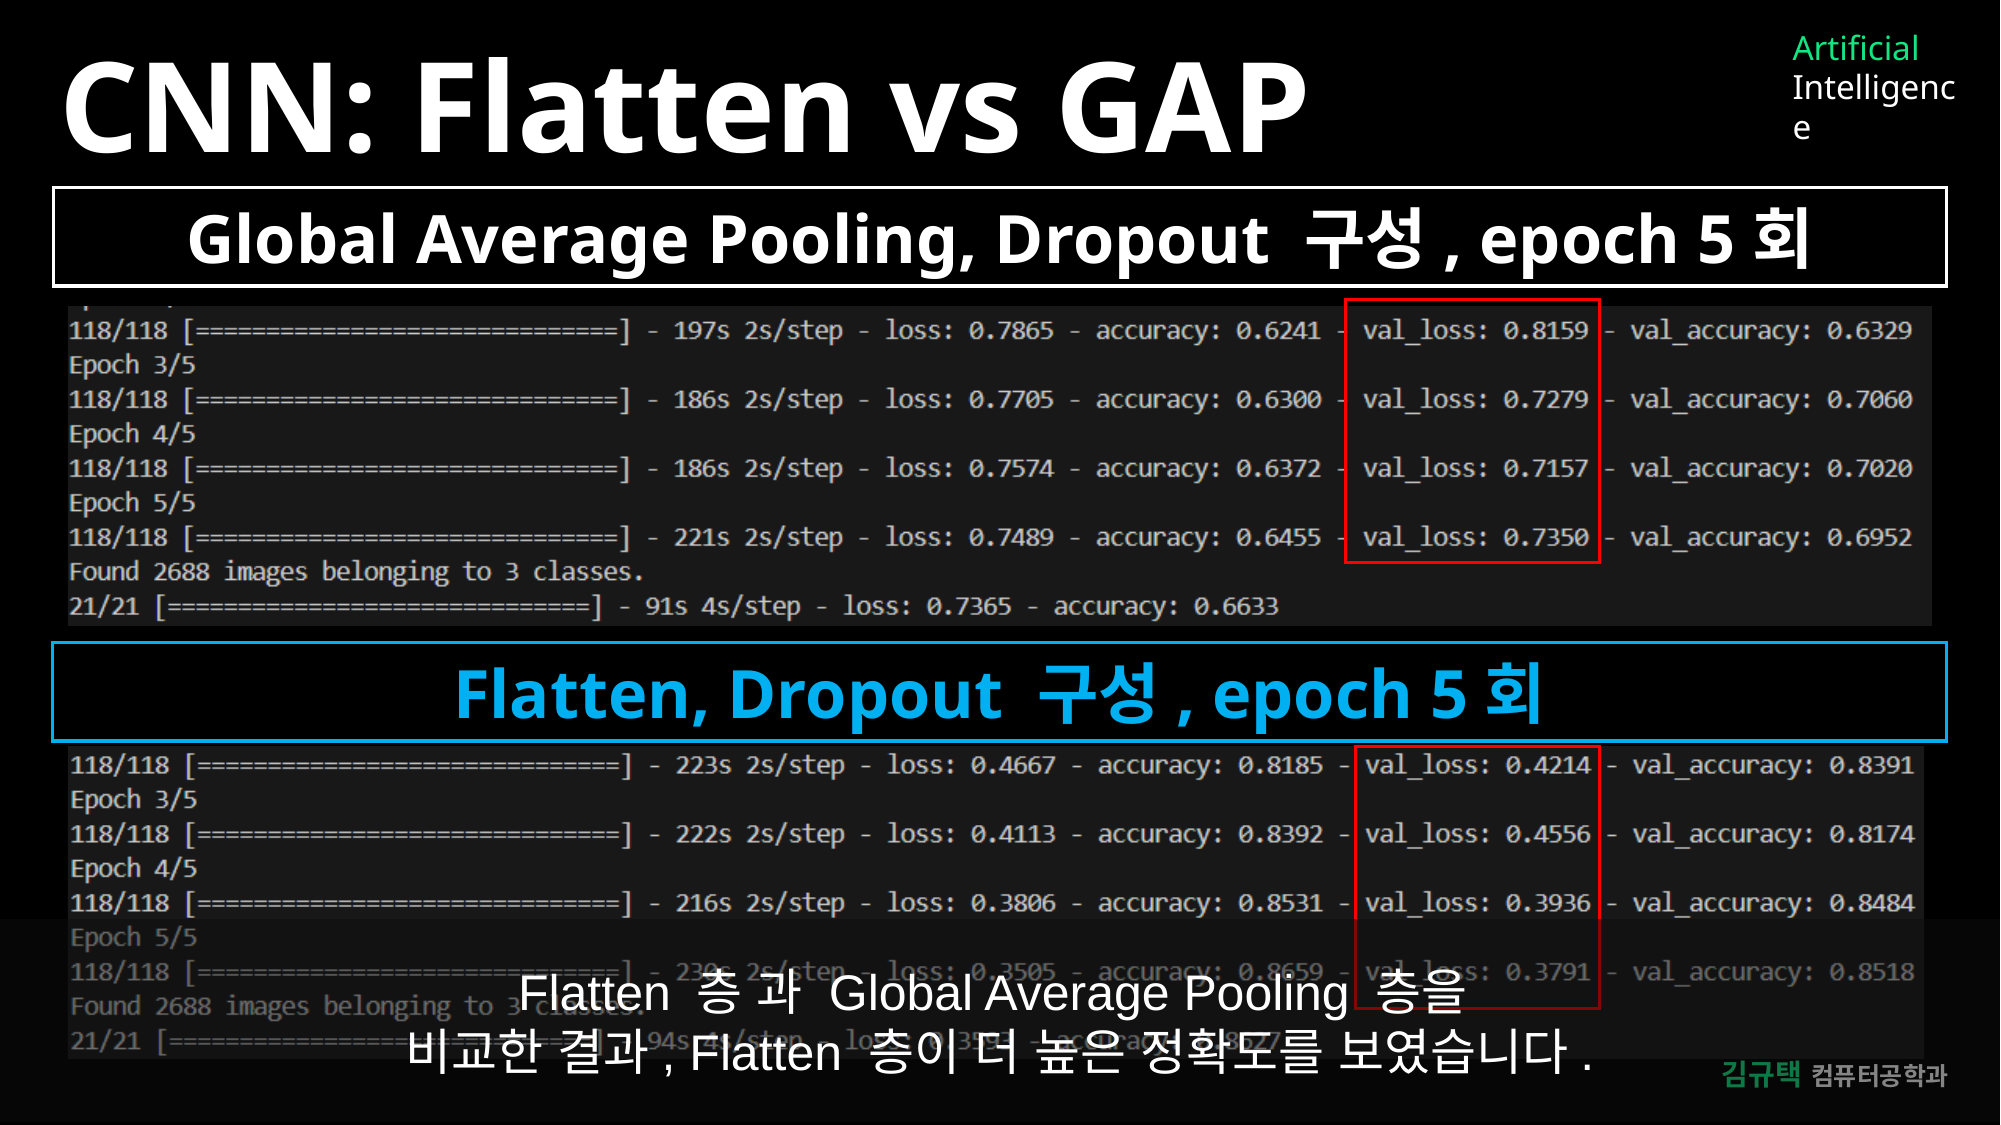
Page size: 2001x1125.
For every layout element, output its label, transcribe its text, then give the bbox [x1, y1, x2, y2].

text_box Global Average Pooling, Dropout 구성, epoch 5회 [52, 186, 1948, 288]
text_box Flatten, Dropout 구성, epoch 5회 [51, 641, 1948, 743]
text_box Artificial Intelligence [1776, 18, 1987, 158]
text_box [1344, 298, 1601, 305]
text_box CNN: Flatten vs GAP [43, 18, 1736, 189]
picture [67, 745, 1925, 1060]
picture [67, 305, 1933, 626]
text_box Flatten 층 과 Global Average Pooling 층을 비교한 결과, Flatten 층이 더 높은 정확도를 보였습니다. [0, 918, 2000, 1124]
